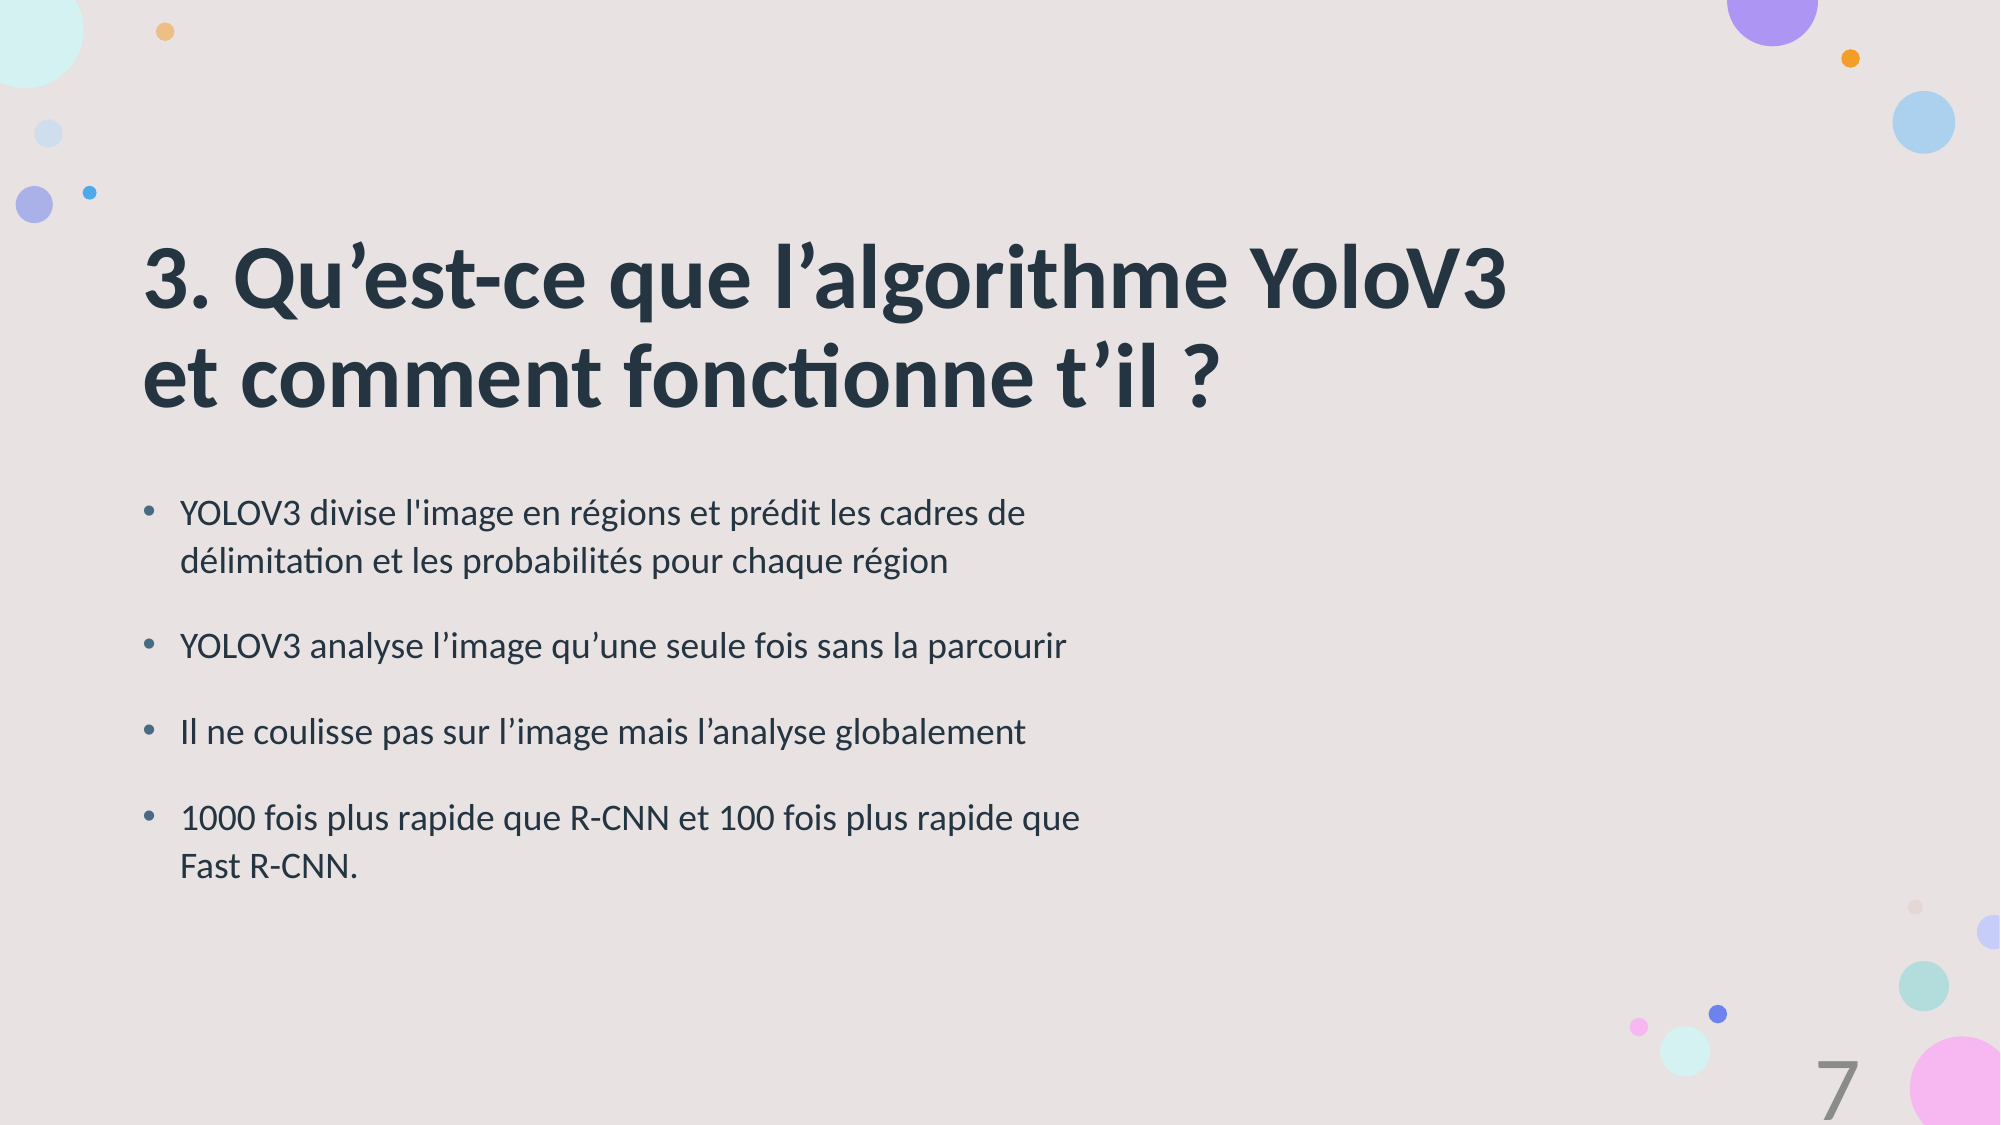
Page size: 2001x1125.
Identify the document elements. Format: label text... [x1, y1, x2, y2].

list YOLOV3 divise l'image en régions et prédit les cadres de délimitation et les probabilités pour chaque région YOLOV3 analyse l’image qu’une seule fois sans la parcourir Il ne coulisse pas sur l’image mais l’analyse globalement 1000 fois plus rapide que R-CNN et 100 fois plus rapide que Fast R-CNN. [127, 476, 1140, 1014]
slide_number 7 [1426, 1064, 1877, 1103]
title 3. Qu’est-ce que l’algorithme YoloV3 et comment fonctionne t’il ? [127, 127, 1535, 435]
